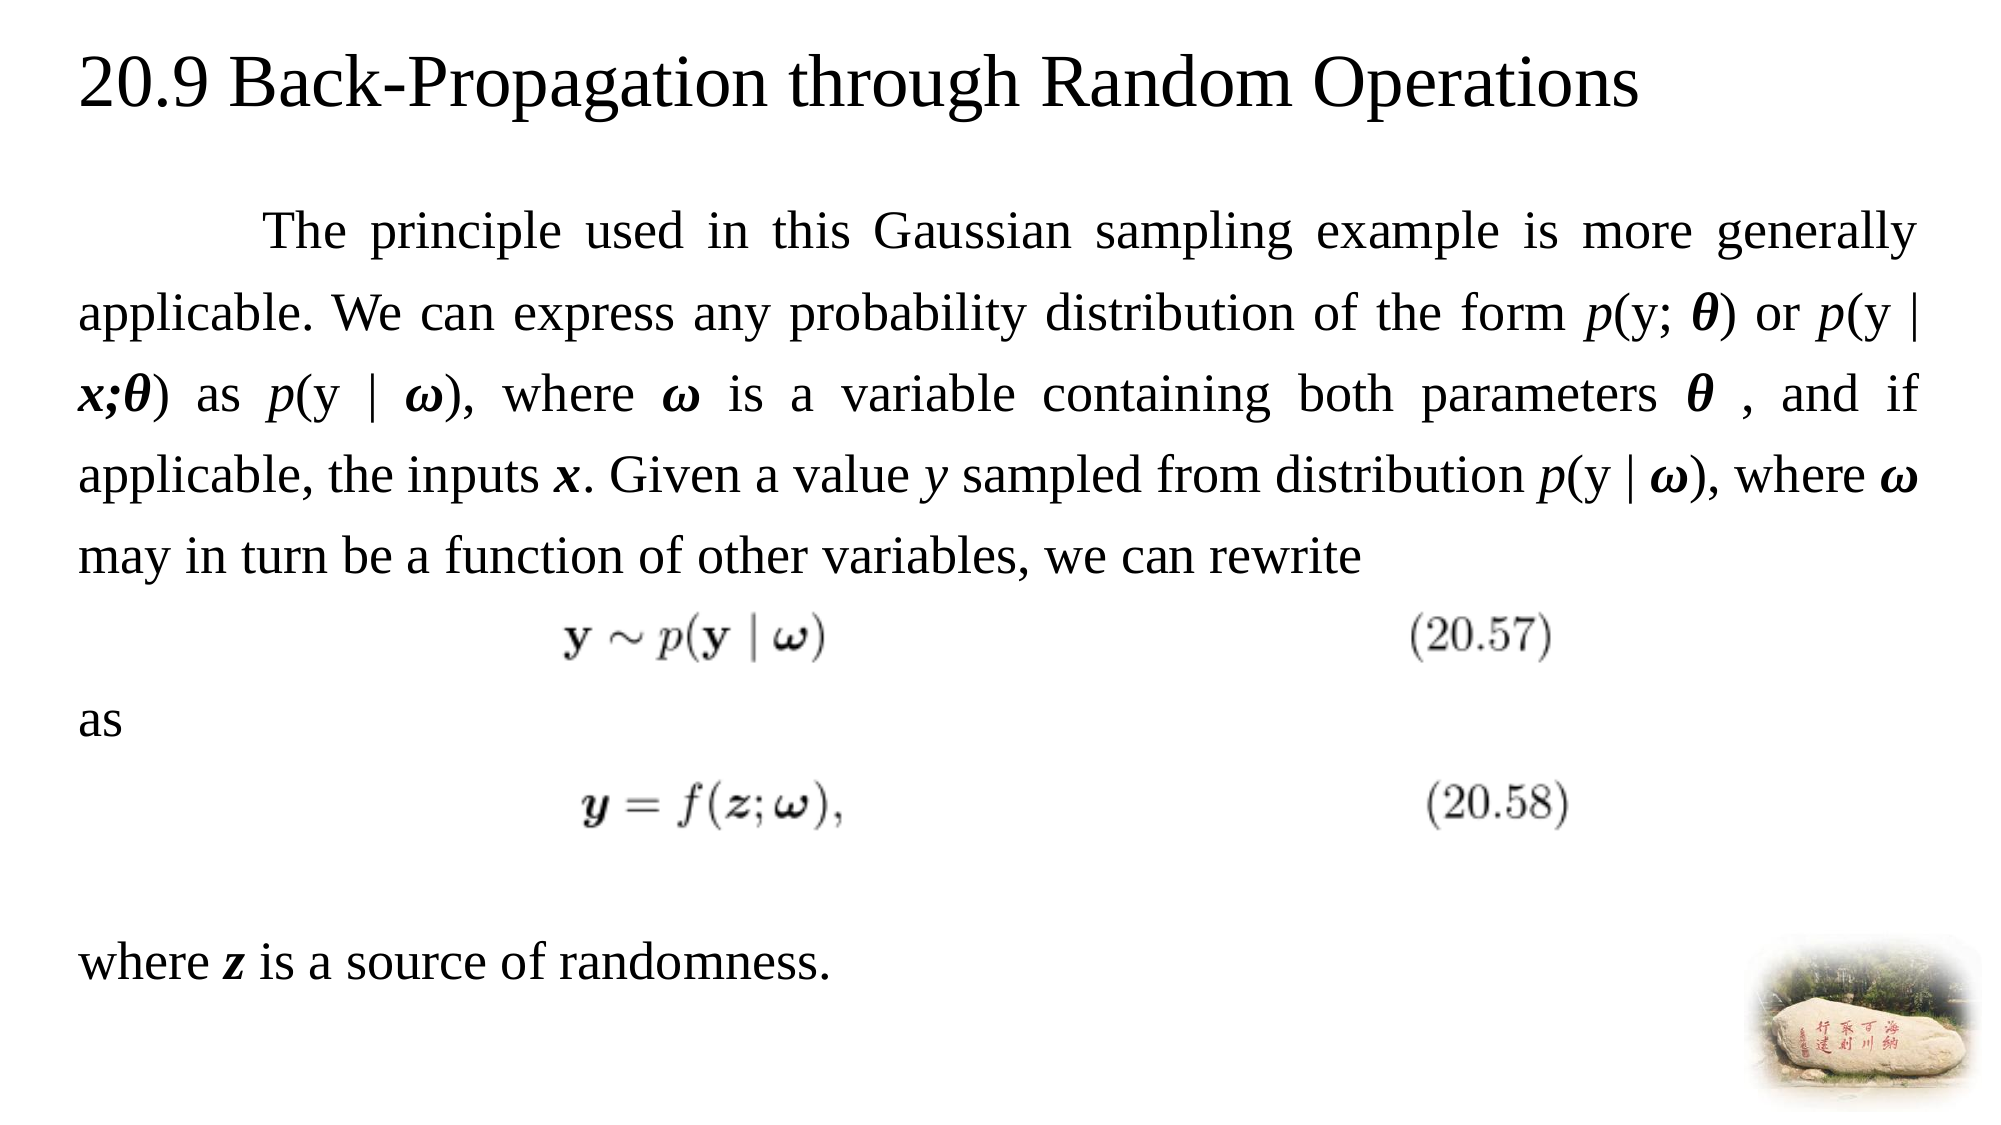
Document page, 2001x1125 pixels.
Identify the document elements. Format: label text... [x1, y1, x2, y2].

picture [544, 755, 1578, 858]
picture [486, 583, 1578, 679]
picture [1744, 930, 1985, 1112]
list The principle used in this Gaussian sampling example is more generally applicable. We can express any probability distribution of the form p(y; θ) or p(y | x;θ) as p(y | ω), where ω is a variable containing both parameters θ , and if applicable, the inputs x. Given a value y sampled from distribution p(y | ω), where ω may in turn be a function of other variables, we can rewrite as where z is a source of randomness. [63, 171, 1936, 1014]
title 20.9 Back-Propagation through Random Operations [63, 21, 1936, 142]
